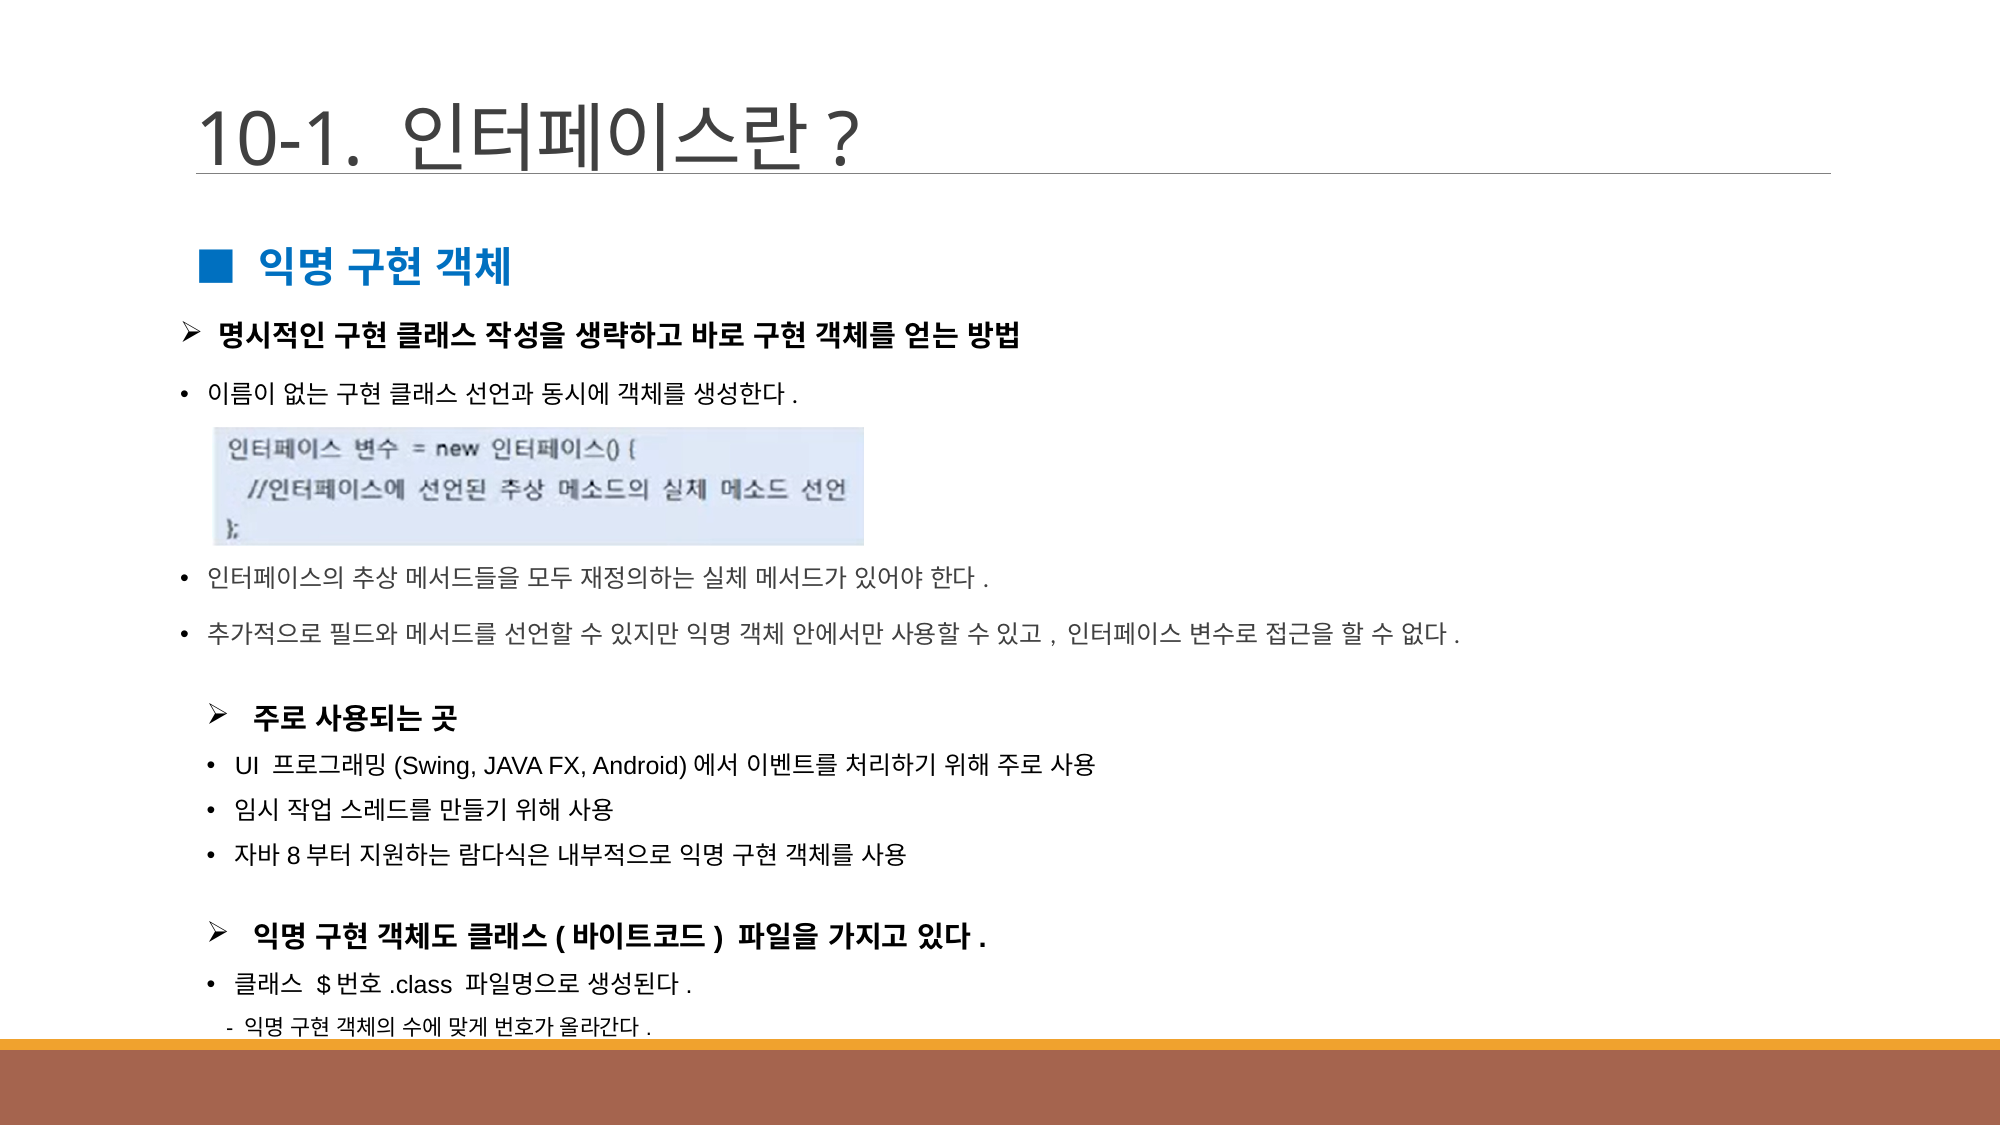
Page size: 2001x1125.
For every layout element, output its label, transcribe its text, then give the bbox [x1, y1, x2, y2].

text_box 주로 사용되는 곳 UI 프로그래밍(Swing, JAVA FX, Android)에서 이벤트를 처리하기 위해 주로 사용 임시 작업 스레드를 만들기 위해 사용 자바8부터 지원하는 람다식은 내부적으로 익명 구현 객체를 사용 익명 구현 객체도 클래스(바이트코드) 파일을 가지고 있다. 클래스 $번호.class 파일명으로 생성된다. - 익명 구현 객체의 수에 맞게 번호가 올라간다. [191, 685, 1112, 1047]
list ■ 익명 구현 객체 명시적인 구현 클래스 작성을 생략하고 바로 구현 객체를 얻는 방법 이름이 없는 구현 클래스 선언과 동시에 객체를 생성한다. 인터페이스의 추상 메서드들을 모두 재정의하는 실체 메서드가 있어야 한다. 추가적으로 필드와 메서드를 선언할 수 있지만 익명 객체 안에서만 사용할 수 있고, 인터페이스 변수로 접근을 할 수 없다. [180, 239, 1830, 694]
title 10-1. 인터페이스란? [180, 47, 1408, 189]
picture [211, 427, 865, 547]
